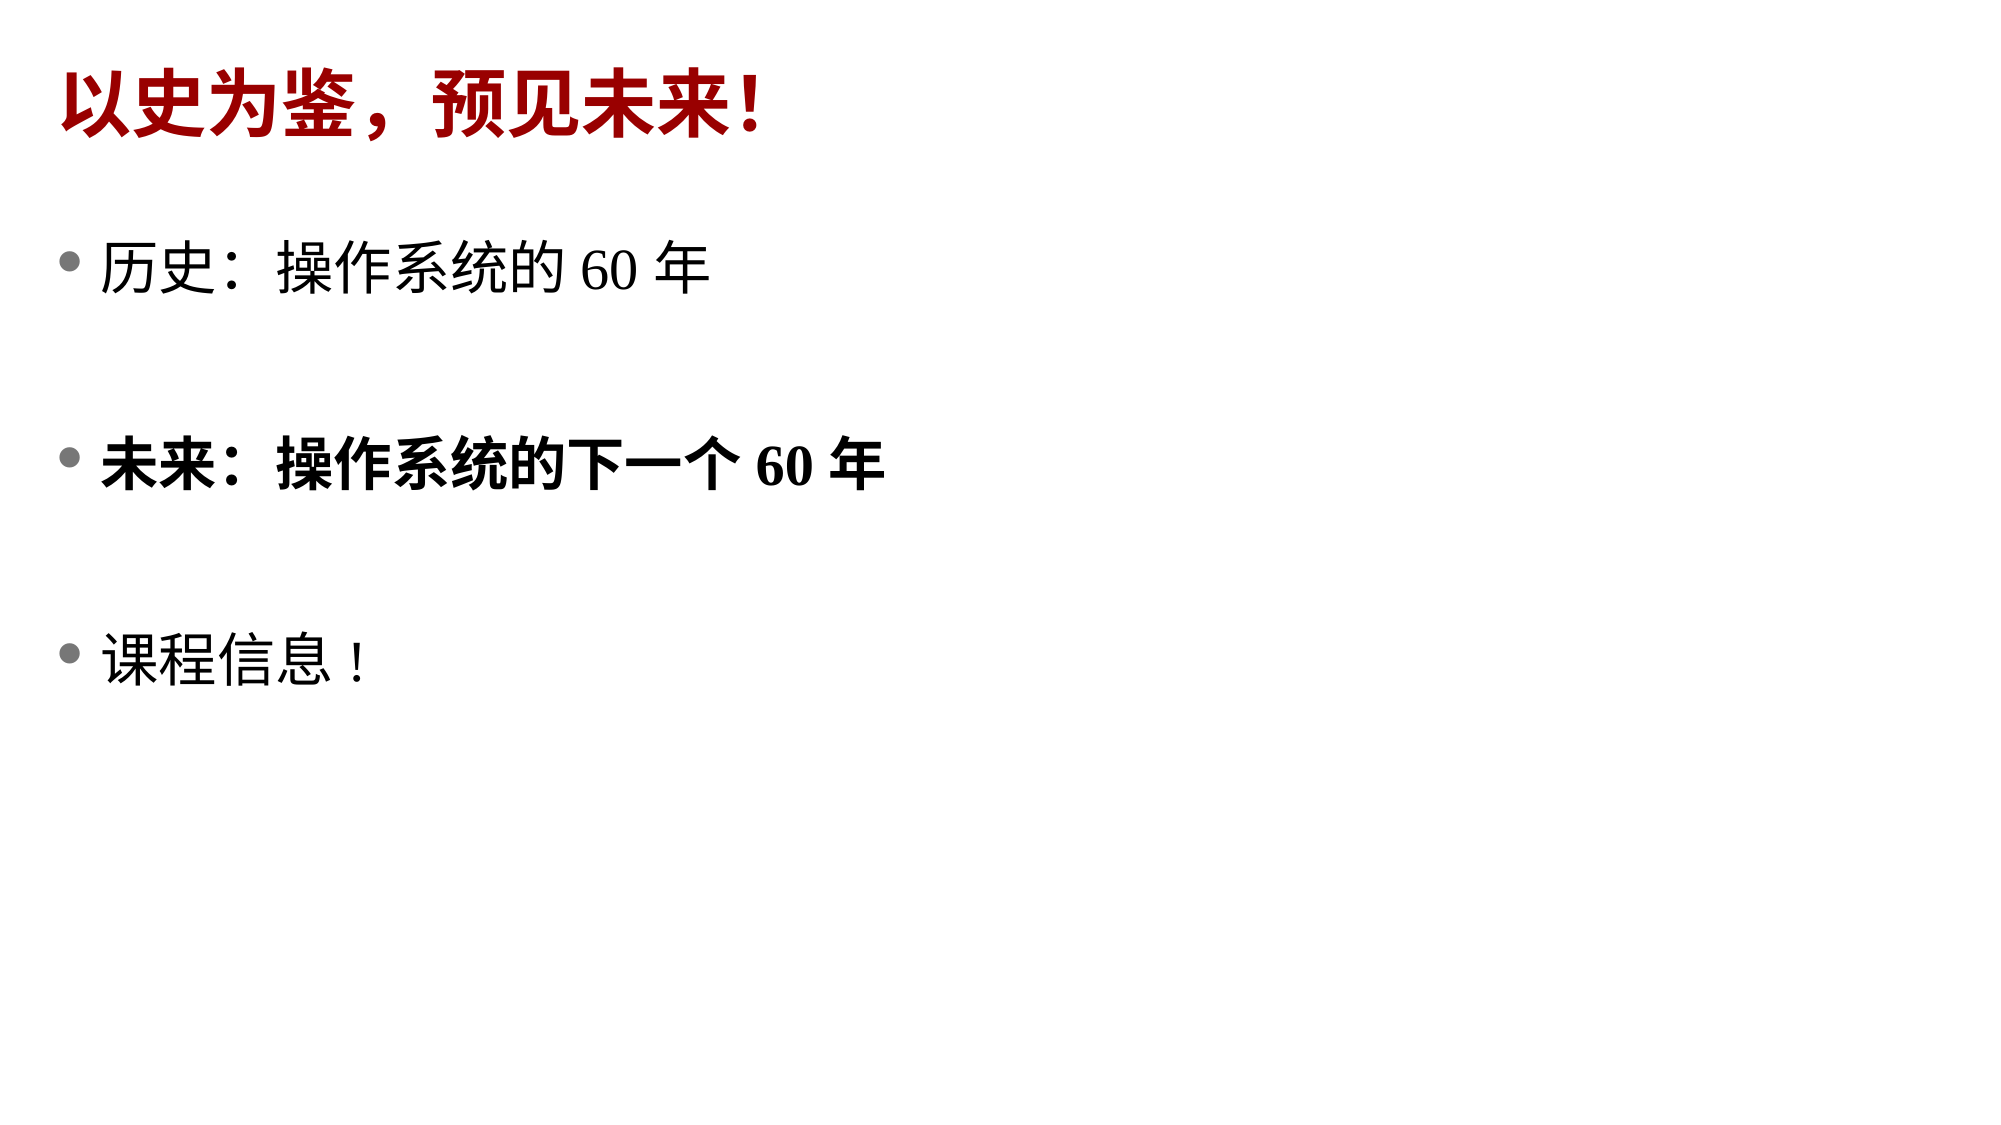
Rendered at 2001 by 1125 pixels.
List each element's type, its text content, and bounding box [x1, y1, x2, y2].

title 以史为鉴，预见未来！ [43, 29, 1934, 173]
list 历史：操作系统的60年 未来：操作系统的下一个60年 课程信息! [43, 196, 1934, 1058]
